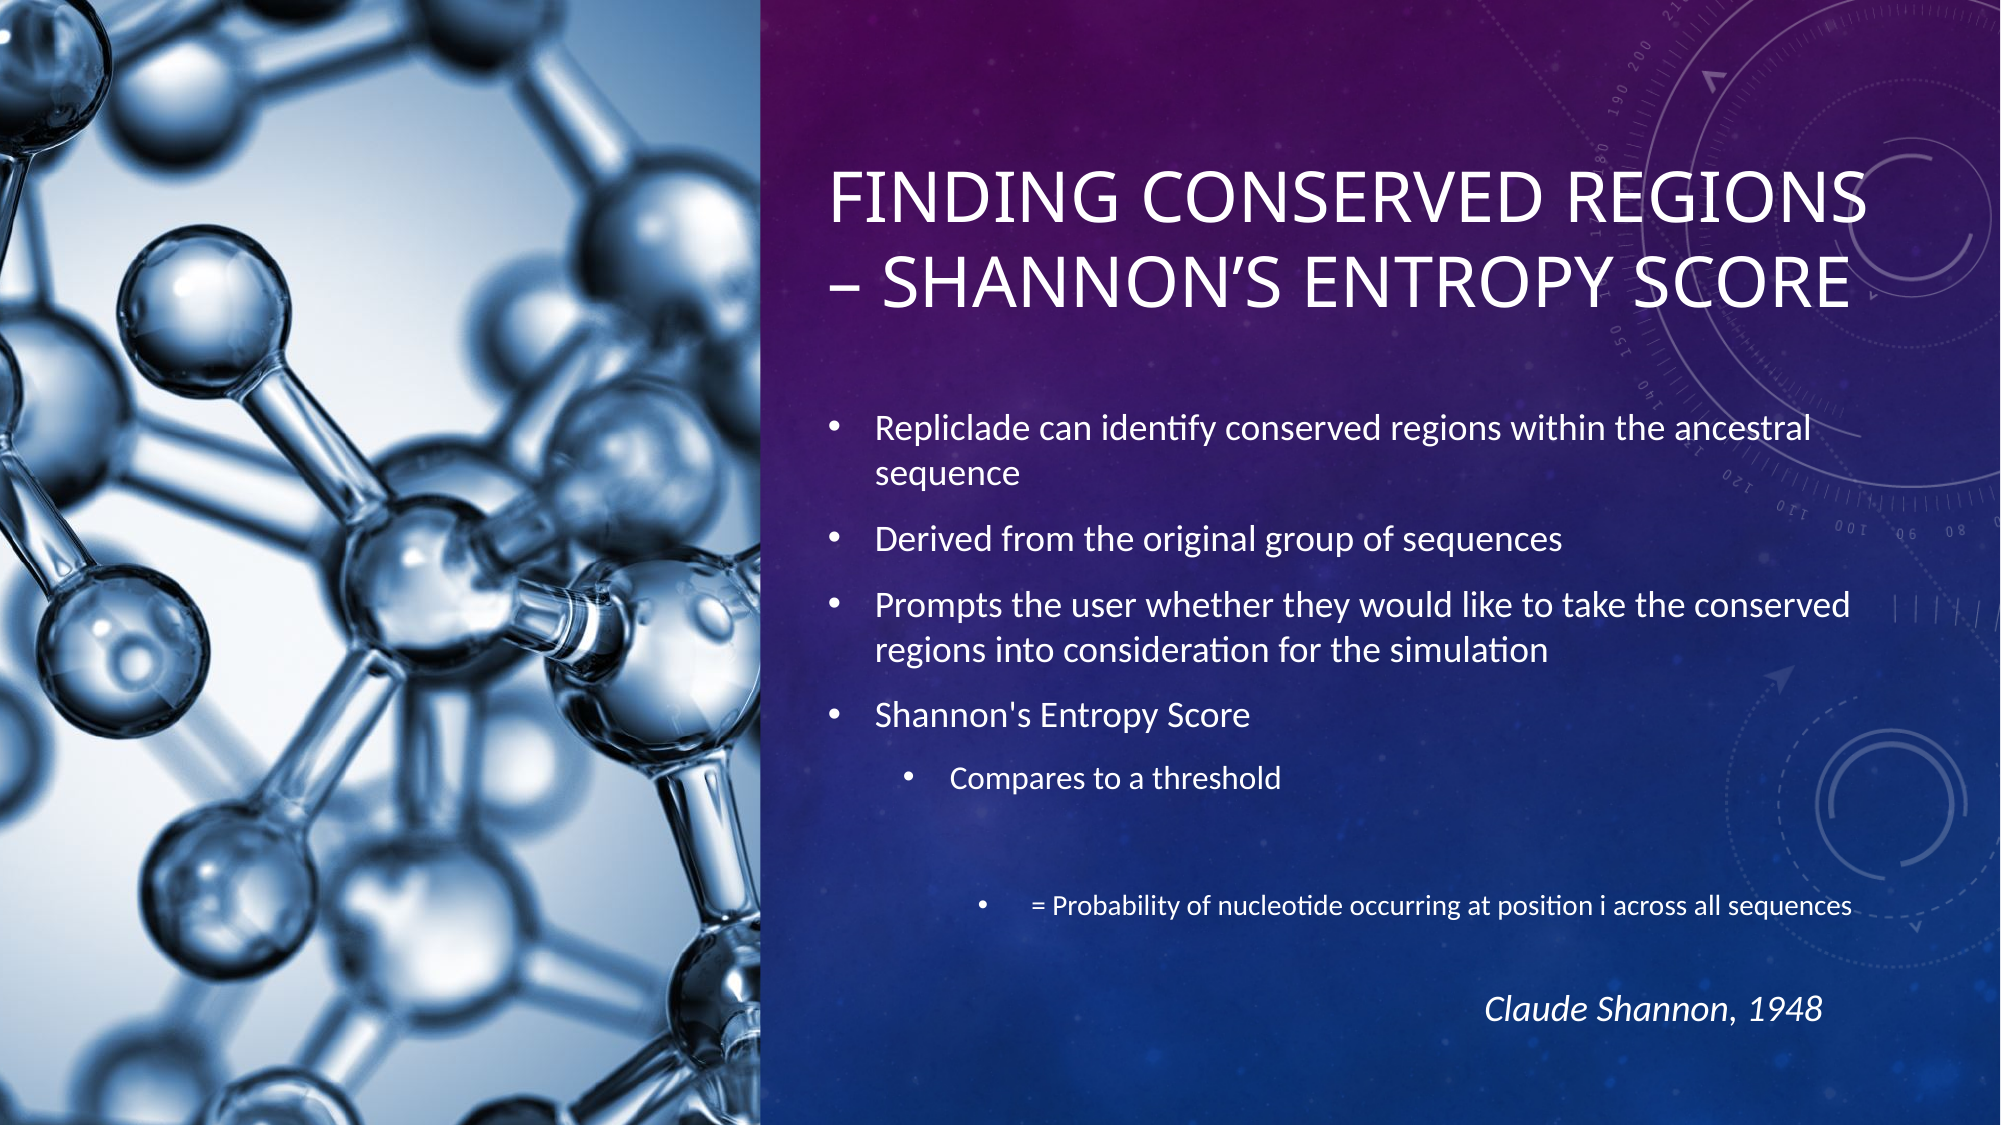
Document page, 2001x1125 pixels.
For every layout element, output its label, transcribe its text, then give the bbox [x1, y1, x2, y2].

text_box Claude Shannon, 1948 [1469, 977, 1869, 1037]
title Finding conserved regions – Shannon’s Entropy Score [812, 104, 1895, 370]
picture [0, 0, 2001, 1125]
